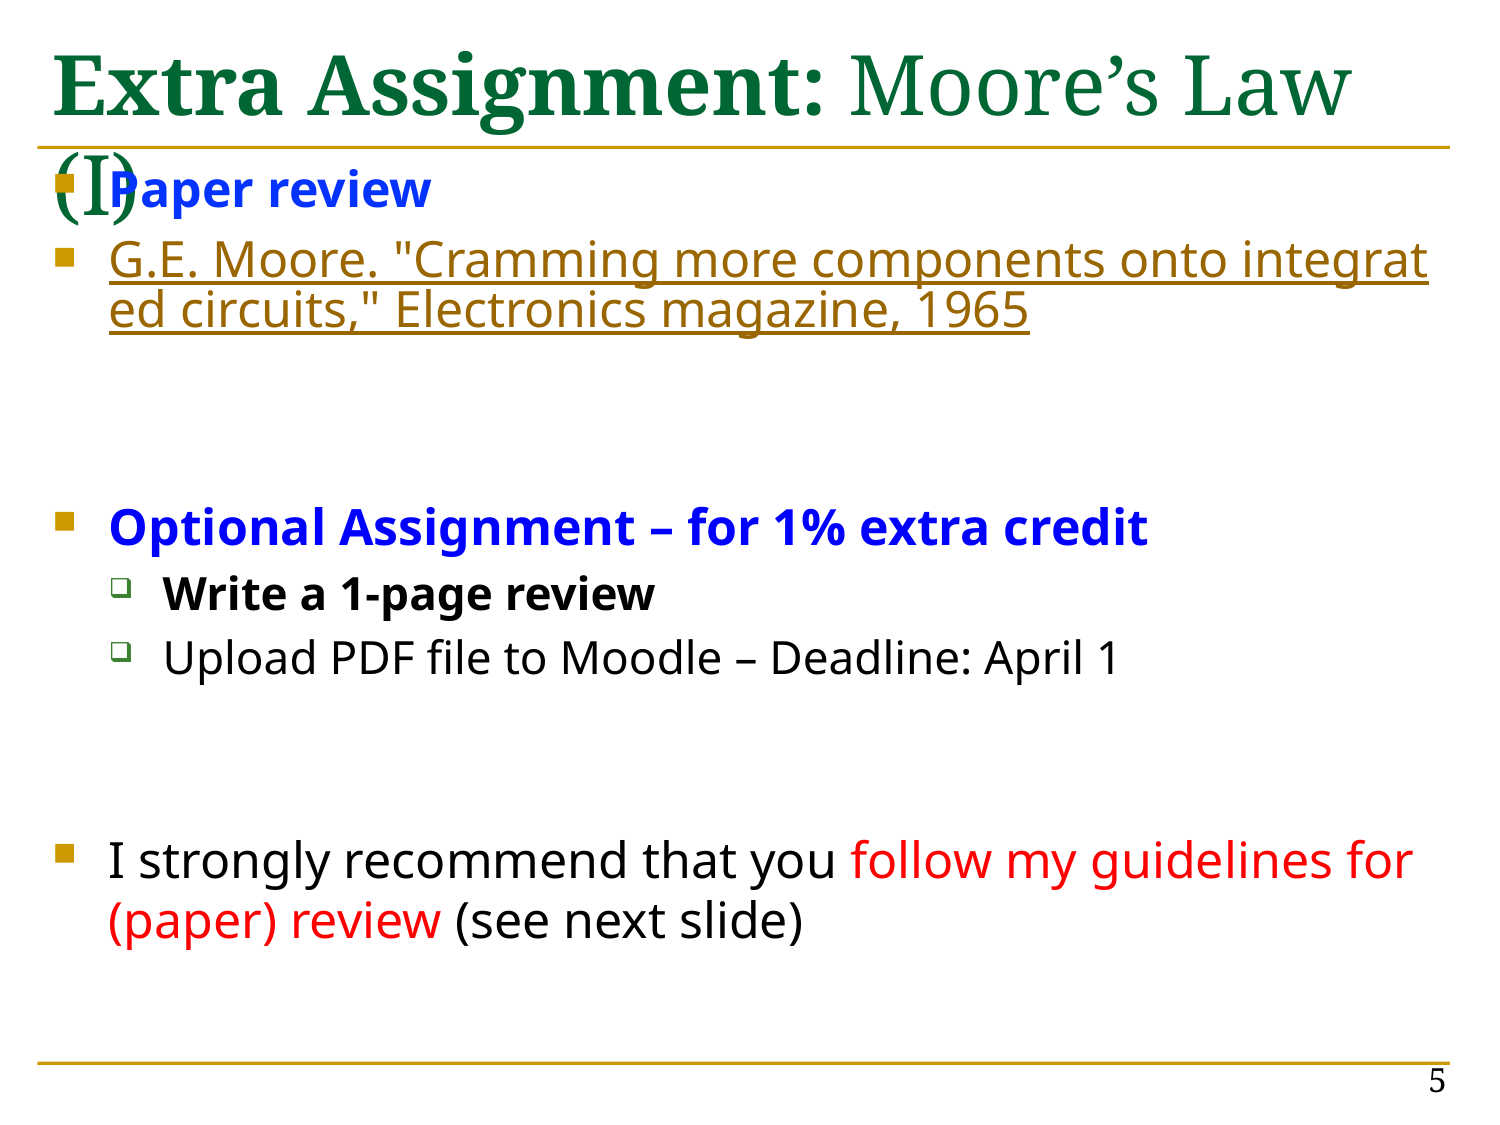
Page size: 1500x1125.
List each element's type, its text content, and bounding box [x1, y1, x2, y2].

list Paper review G.E. Moore. "Cramming more components onto integrated circuits," Electronics magazine, 1965 Optional Assignment – for 1% extra credit Write a 1-page review Upload PDF file to Moodle – Deadline: April 1 I strongly recommend that you follow my guidelines for (paper) review (see next slide) [37, 149, 1450, 1002]
slide_number 5 [1111, 1036, 1462, 1112]
title Extra Assignment: Moore’s Law (I) [37, 24, 1450, 149]
